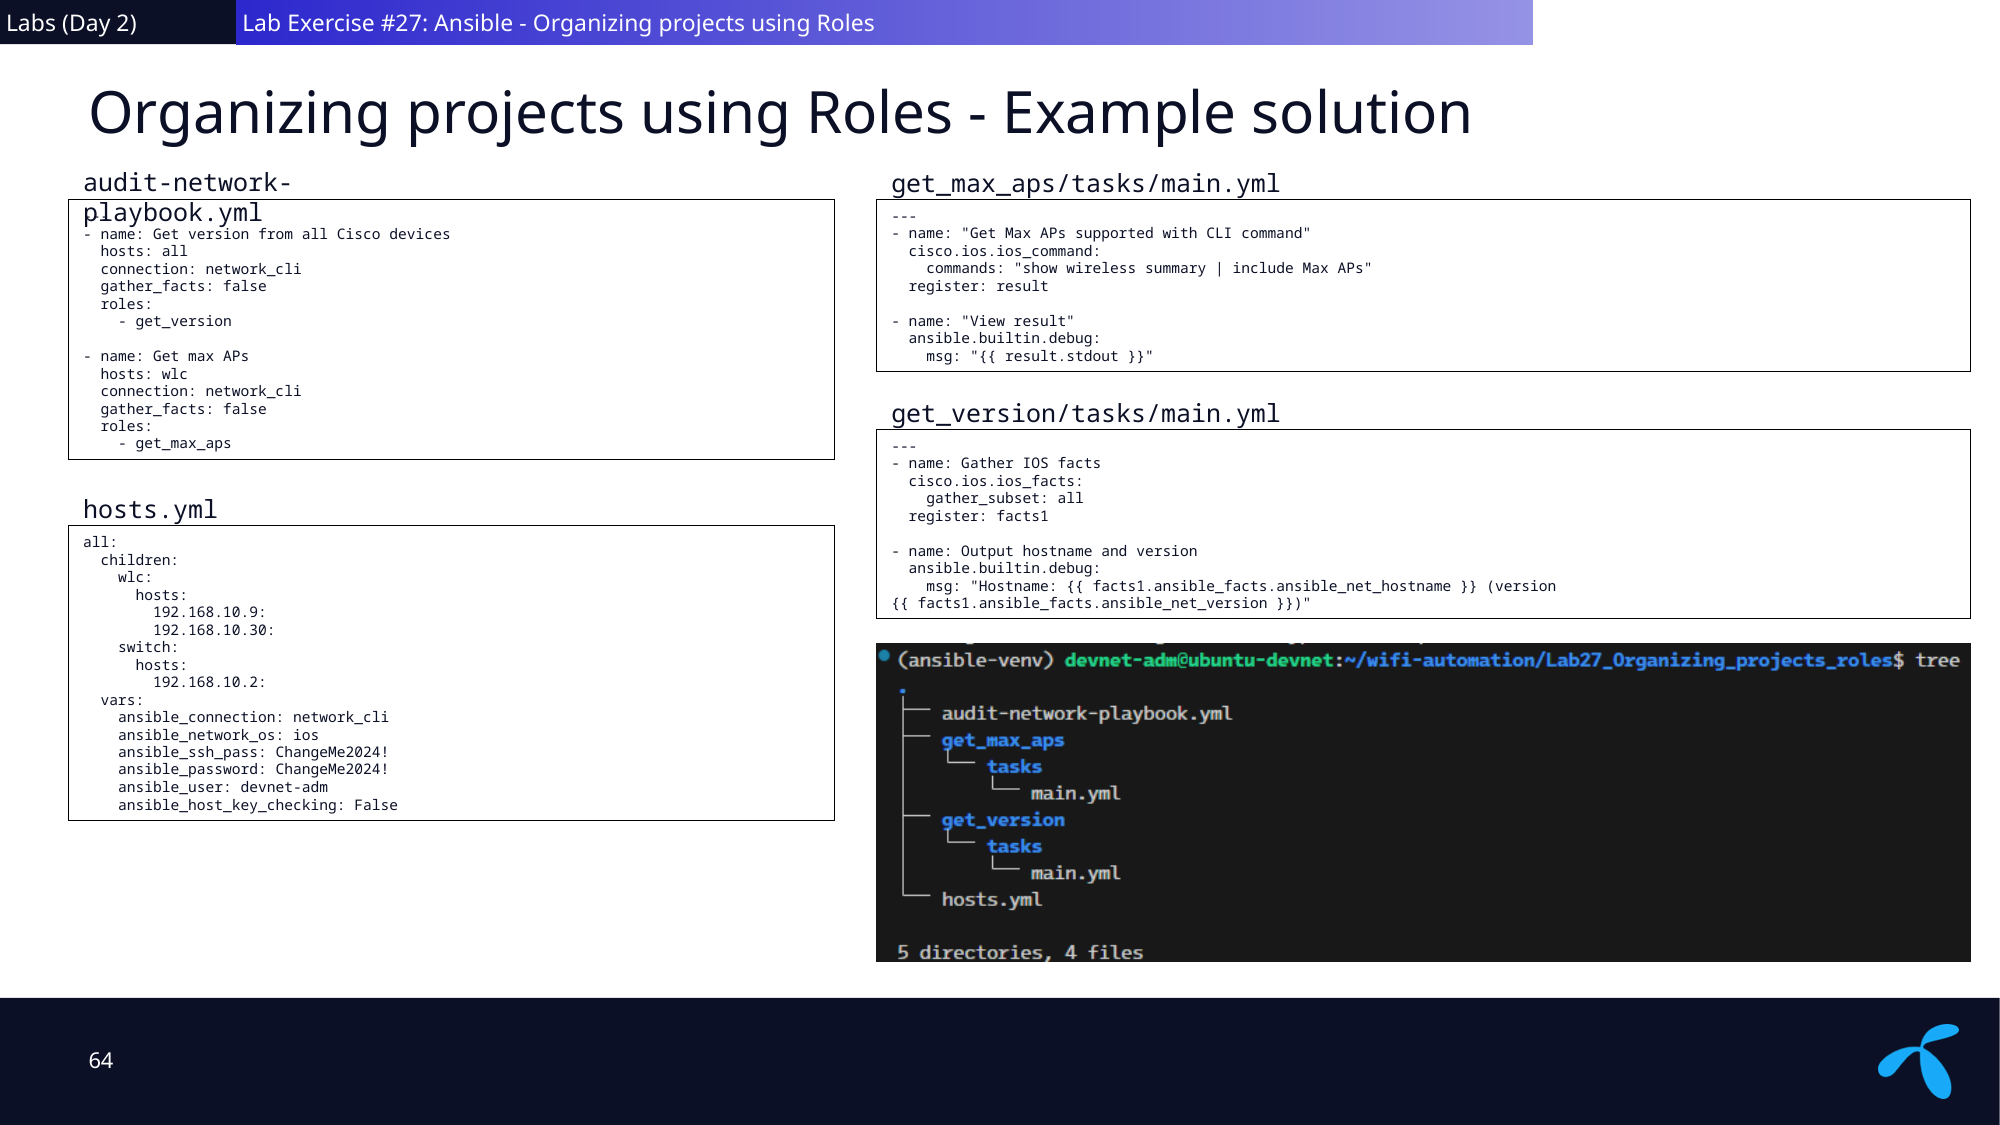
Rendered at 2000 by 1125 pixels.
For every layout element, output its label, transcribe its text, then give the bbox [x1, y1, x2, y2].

slide_number 64 [88, 1024, 237, 1099]
text_box hosts.yml [68, 486, 556, 531]
text_box --- - name: "Get Max APs supported with CLI command" cisco.ios.ios_command: commands: "show wireless summary | include Max APs" register: result - name: "View result" ansible.builtin.debug: msg: "{{ result.stdout }}" [876, 199, 1971, 372]
footer Labs (Day 2) [0, 0, 236, 45]
text_box get_version/tasks/main.yml [876, 389, 1881, 435]
text_box --- - name: Get version from all Cisco devices hosts: all connection: network_cli gather_facts: false roles: - get_version - name: Get max APs hosts: wlc connection: network_cli gather_facts: false roles: - get_max_aps [68, 199, 835, 460]
title Organizing projects using Roles - Example solution [88, 70, 1911, 160]
picture [876, 643, 1972, 963]
text_box --- - name: Gather IOS facts cisco.ios.ios_facts: gather_subset: all register: facts1 - name: Output hostname and version ansible.builtin.debug: msg: "Hostname: {{ facts1.ansible_facts.ansible_net_hostname }} (version {{ facts1.ansible_facts.ansible_net_version }})" [876, 429, 1971, 619]
text_box [104, 134, 1493, 997]
text_box Lab Exercise #27: Ansible - Organizing projects using Roles [236, 0, 1533, 45]
picture [1878, 1024, 1959, 1099]
text_box get_max_aps/tasks/main.yml [876, 159, 1771, 205]
text_box all: children: wlc: hosts: 192.168.10.9: 192.168.10.30: switch: hosts: 192.168.10.2: vars: ansible_connection: network_cli ansible_network_os: ios ansible_ssh_pass: ChangeMe2024! ansible_password: ChangeMe2024! ansible_user: devnet-adm ansible_host_key_checking: False [68, 525, 835, 821]
text_box audit-network-playbook.yml [68, 159, 477, 234]
